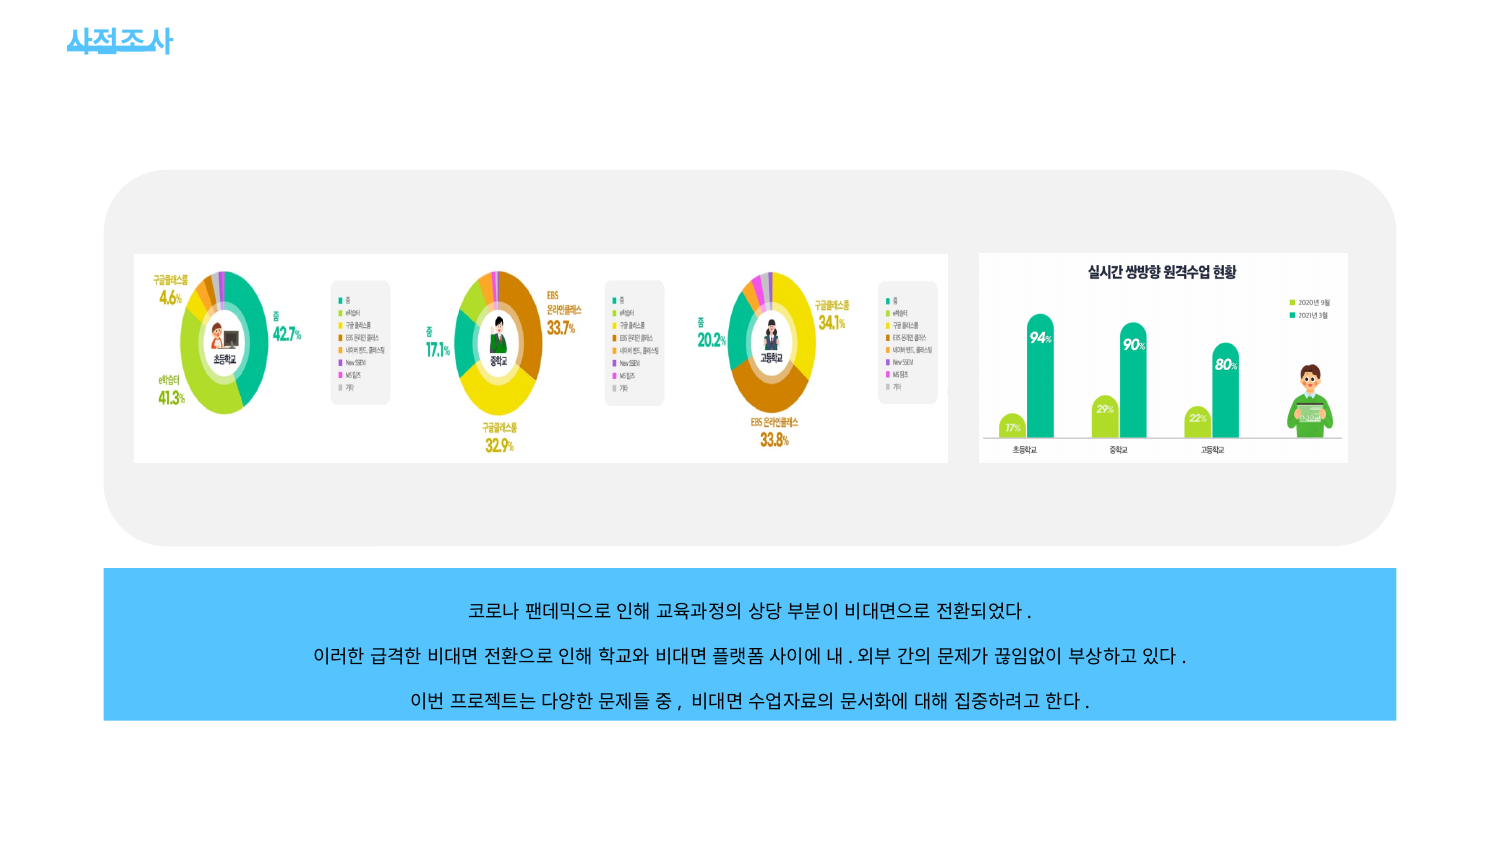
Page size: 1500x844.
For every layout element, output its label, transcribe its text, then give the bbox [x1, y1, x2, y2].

title 사전조사 [51, 2, 1449, 149]
picture [978, 253, 1348, 464]
text_box [65, 44, 158, 54]
text_box [103, 169, 1397, 547]
list 코로나 팬데믹으로 인해 교육과정의 상당 부분이 비대면으로 전환되었다. 이러한 급격한 비대면 전환으로 인해 학교와 비대면 플랫폼 사이에 내.외부 간의 문제가 끊임없이 부상하고 있다. 이번 프로젝트는 다양한 문제들 중, 비대면 수업자료의 문서화에 대해 집중하려고 한다. [103, 568, 1397, 721]
picture [134, 253, 949, 464]
